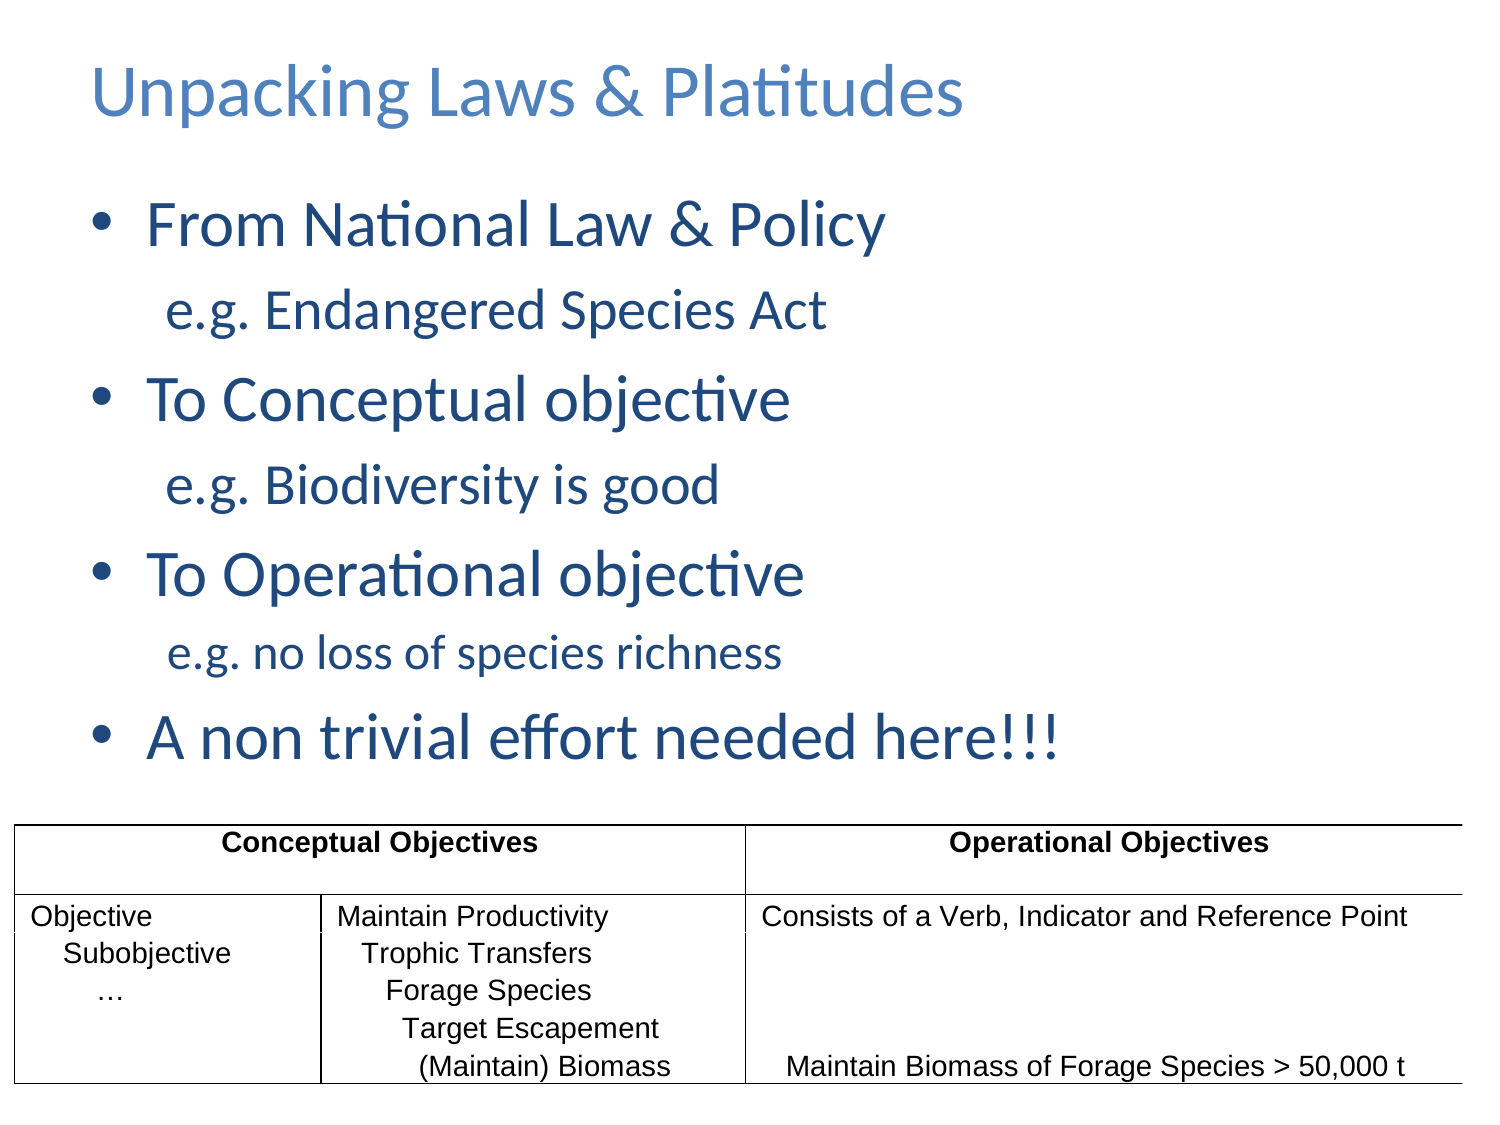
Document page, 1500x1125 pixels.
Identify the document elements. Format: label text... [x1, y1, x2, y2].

title Unpacking Laws & Platitudes [75, 30, 1425, 144]
picture [0, 823, 1463, 1125]
list From National Law & Policy e.g. Endangered Species Act To Conceptual objective e.g. Biodiversity is good To Operational objective e.g. no loss of species richness A non trivial effort needed here!!! [75, 172, 1425, 822]
